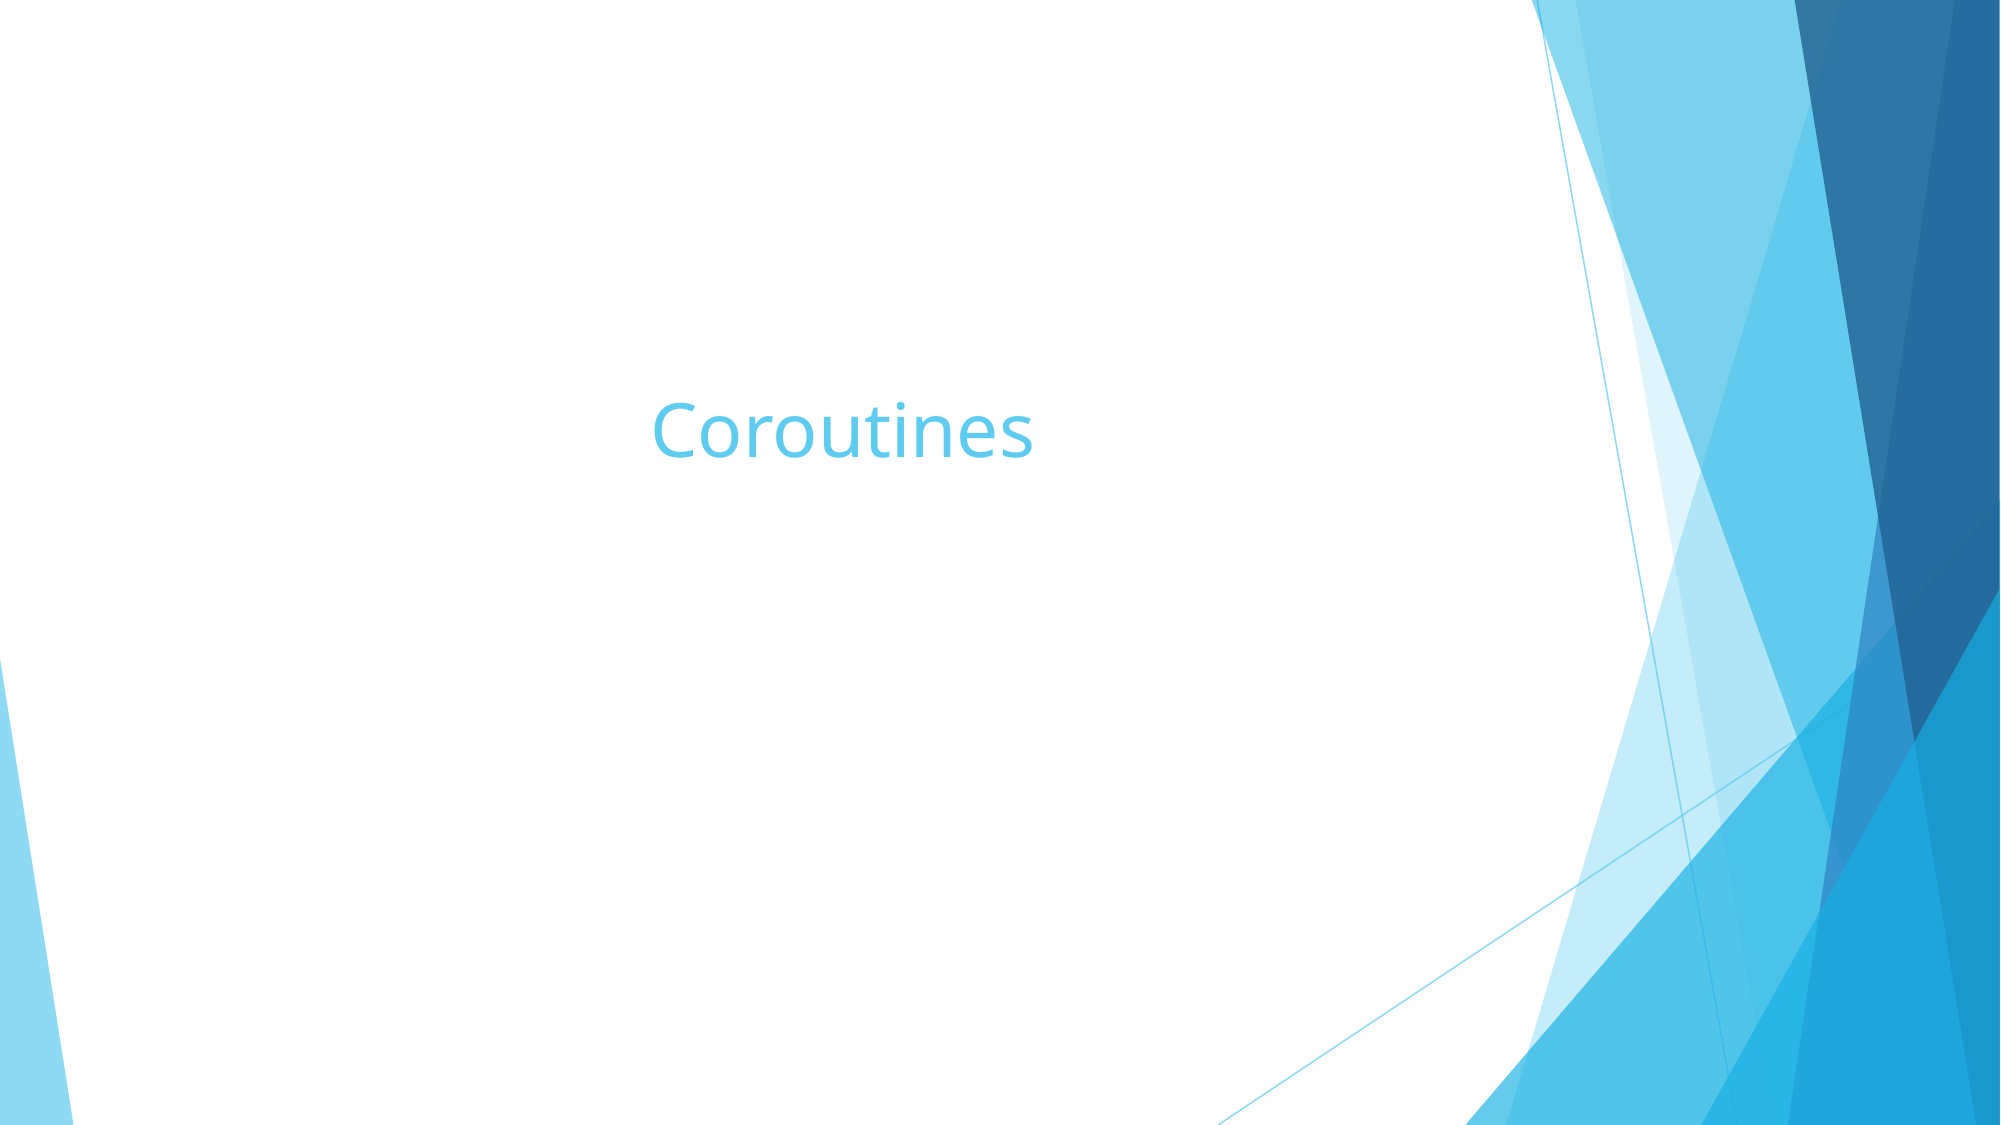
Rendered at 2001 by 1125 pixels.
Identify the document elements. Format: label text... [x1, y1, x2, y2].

title Coroutines [205, 375, 1481, 563]
